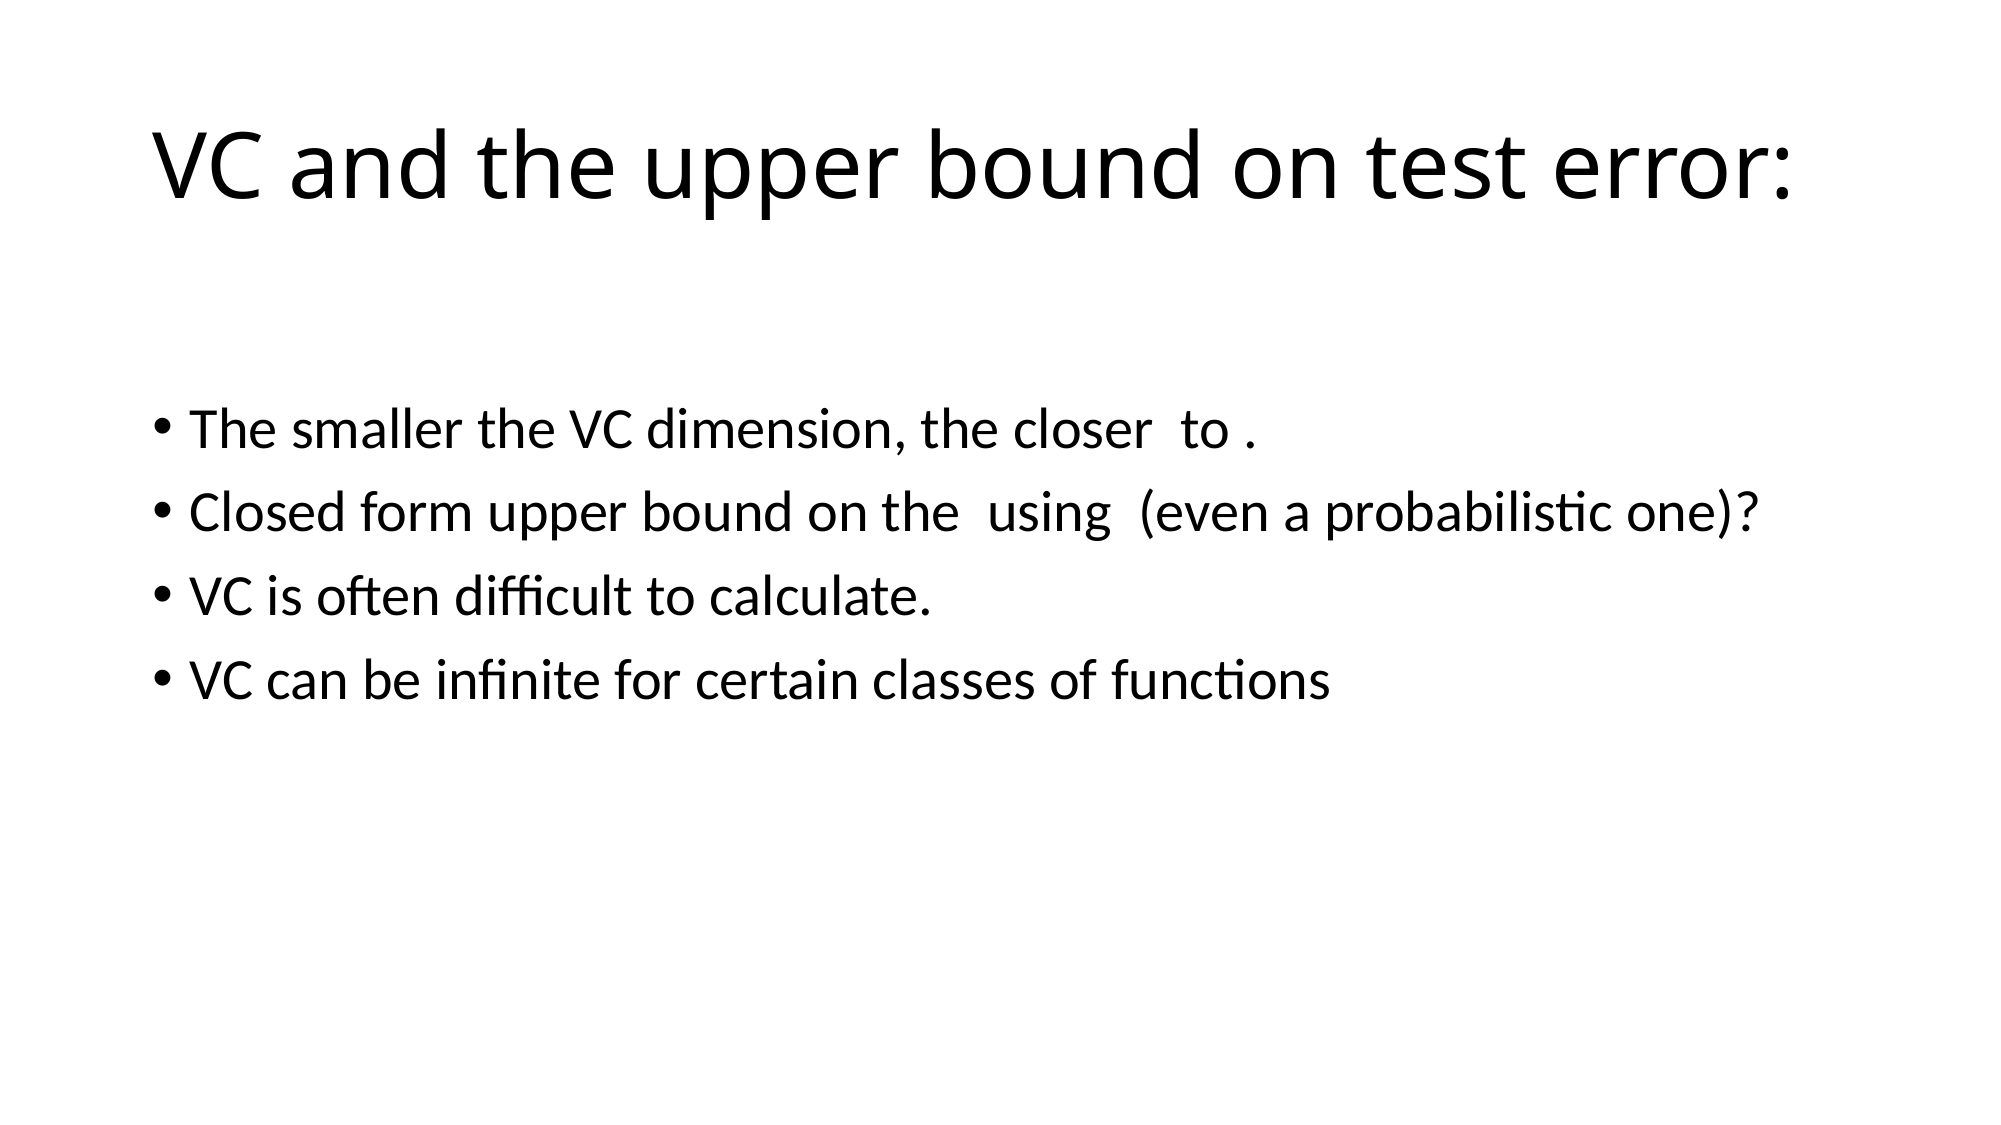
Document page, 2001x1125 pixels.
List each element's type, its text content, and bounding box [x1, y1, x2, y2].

title VC and the upper bound on test error: [137, 59, 1863, 278]
